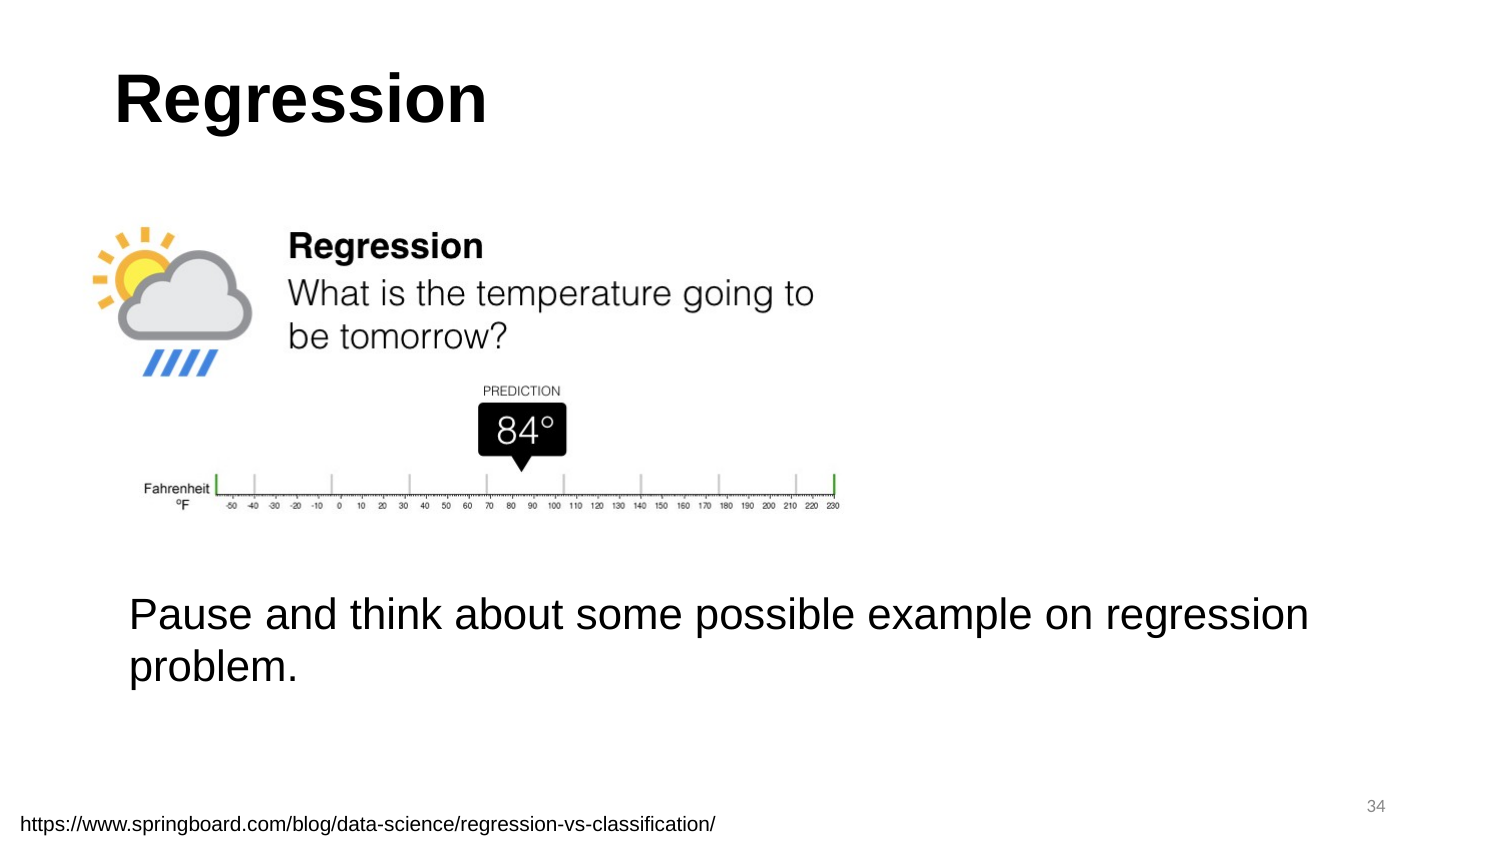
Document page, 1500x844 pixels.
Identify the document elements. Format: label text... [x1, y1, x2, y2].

slide_number 34 [1059, 782, 1397, 827]
title Regression [103, 36, 1321, 164]
picture [74, 197, 852, 525]
text_box https://www.springboard.com/blog/data-science/regression-vs-classification/ [5, 803, 756, 844]
text_box Pause and think about some possible example on regression problem. [114, 578, 1397, 698]
